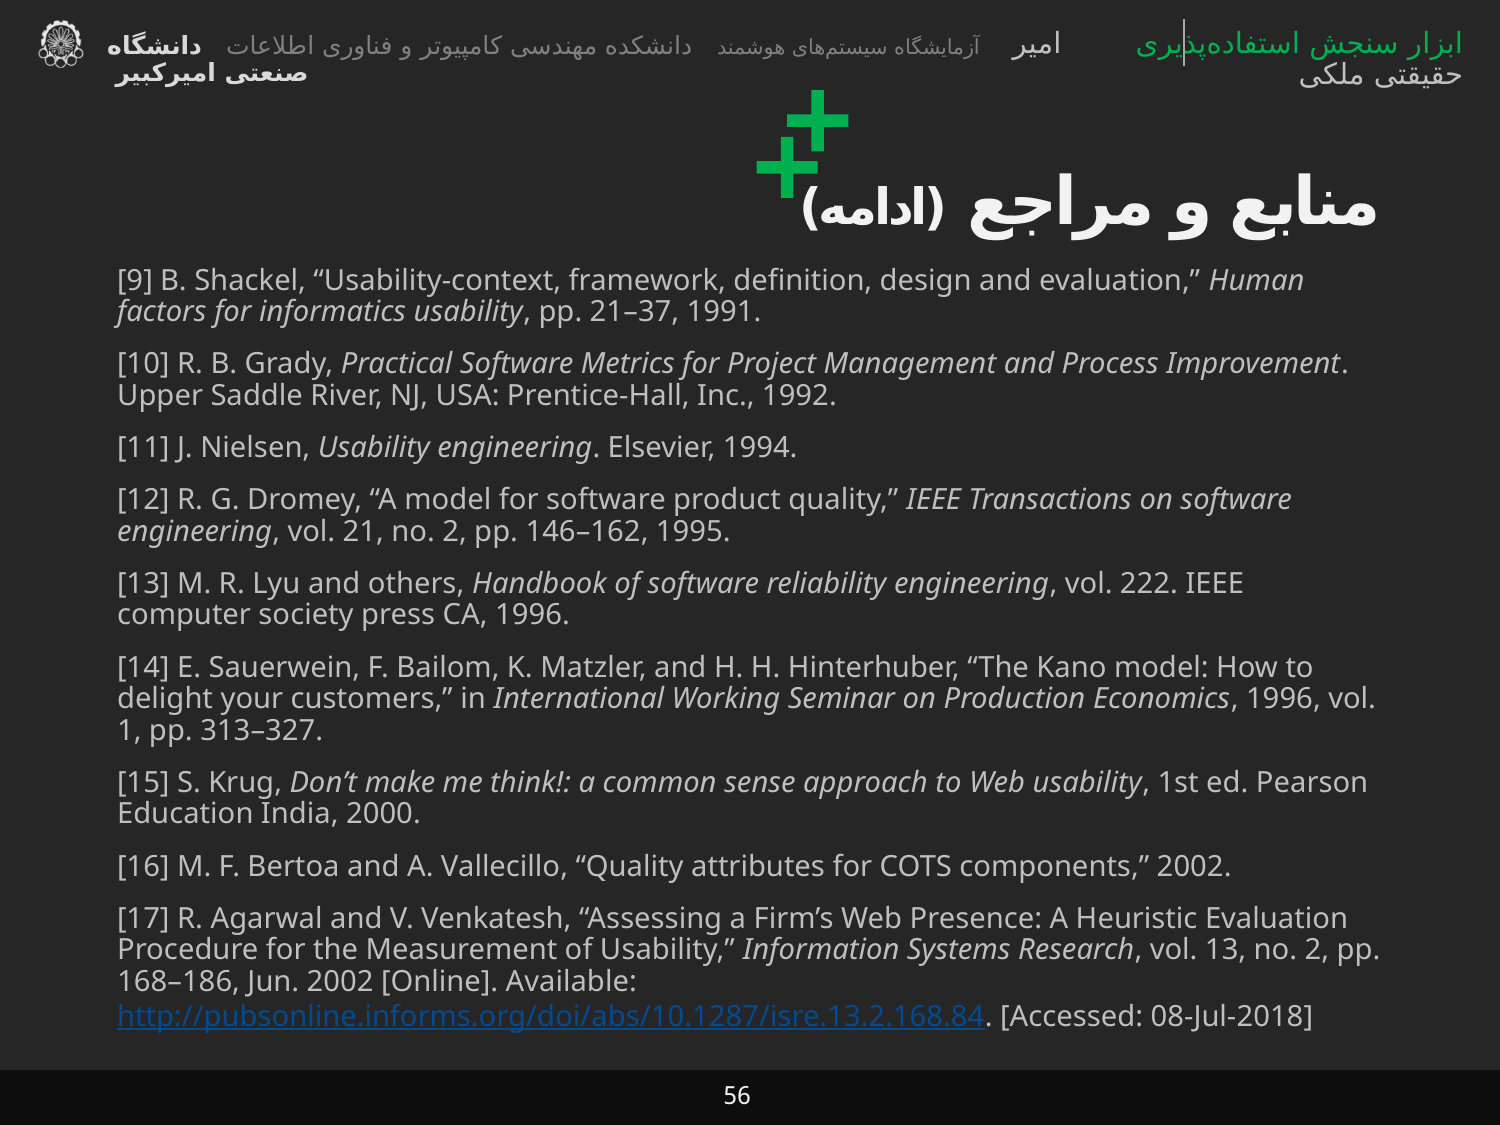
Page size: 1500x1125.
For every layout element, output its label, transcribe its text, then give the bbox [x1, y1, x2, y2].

slide_number 56 [568, 1072, 906, 1115]
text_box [28, 18, 1479, 68]
list [9] B. Shackel, “Usability-context, framework, definition, design and evaluation,” Human factors for informatics usability, pp. 21–37, 1991. [10] R. B. Grady, Practical Software Metrics for Project Management and Process Improvement. Upper Saddle River, NJ, USA: Prentice-Hall, Inc., 1992. [11] J. Nielsen, Usability engineering. Elsevier, 1994. [12] R. G. Dromey, “A model for software product quality,” IEEE Transactions on software engineering, vol. 21, no. 2, pp. 146–162, 1995. [13] M. R. Lyu and others, Handbook of software reliability engineering, vol. 222. IEEE computer society press CA, 1996. [14] E. Sauerwein, F. Bailom, K. Matzler, and H. H. Hinterhuber, “The Kano model: How to delight your customers,” in International Working Seminar on Production Economics, 1996, vol. 1, pp. 313–327. [15] S. Krug, Don’t make me think!: a common sense approach to Web usability, 1st ed. Pearson Education India, 2000. [16] M. F. Bertoa and A. Vallecillo, “Quality attributes for COTS components,” 2002. [17] R. Agarwal and V. Venkatesh, “Assessing a Firm’s Web Presence: A Heuristic Evaluation Procedure for the Measurement of Usability,” Information Systems Research, vol. 13, no. 2, pp. 168–186, Jun. 2002 [Online]. Available: http://pubsonline.informs.org/doi/abs/10.1287/isre.13.2.168.84. [Accessed: 08-Jul-2018] [102, 257, 1397, 967]
text_box [786, 89, 849, 152]
title منابع و مراجع (ادامه) [540, 110, 1397, 257]
text_box [756, 136, 819, 199]
